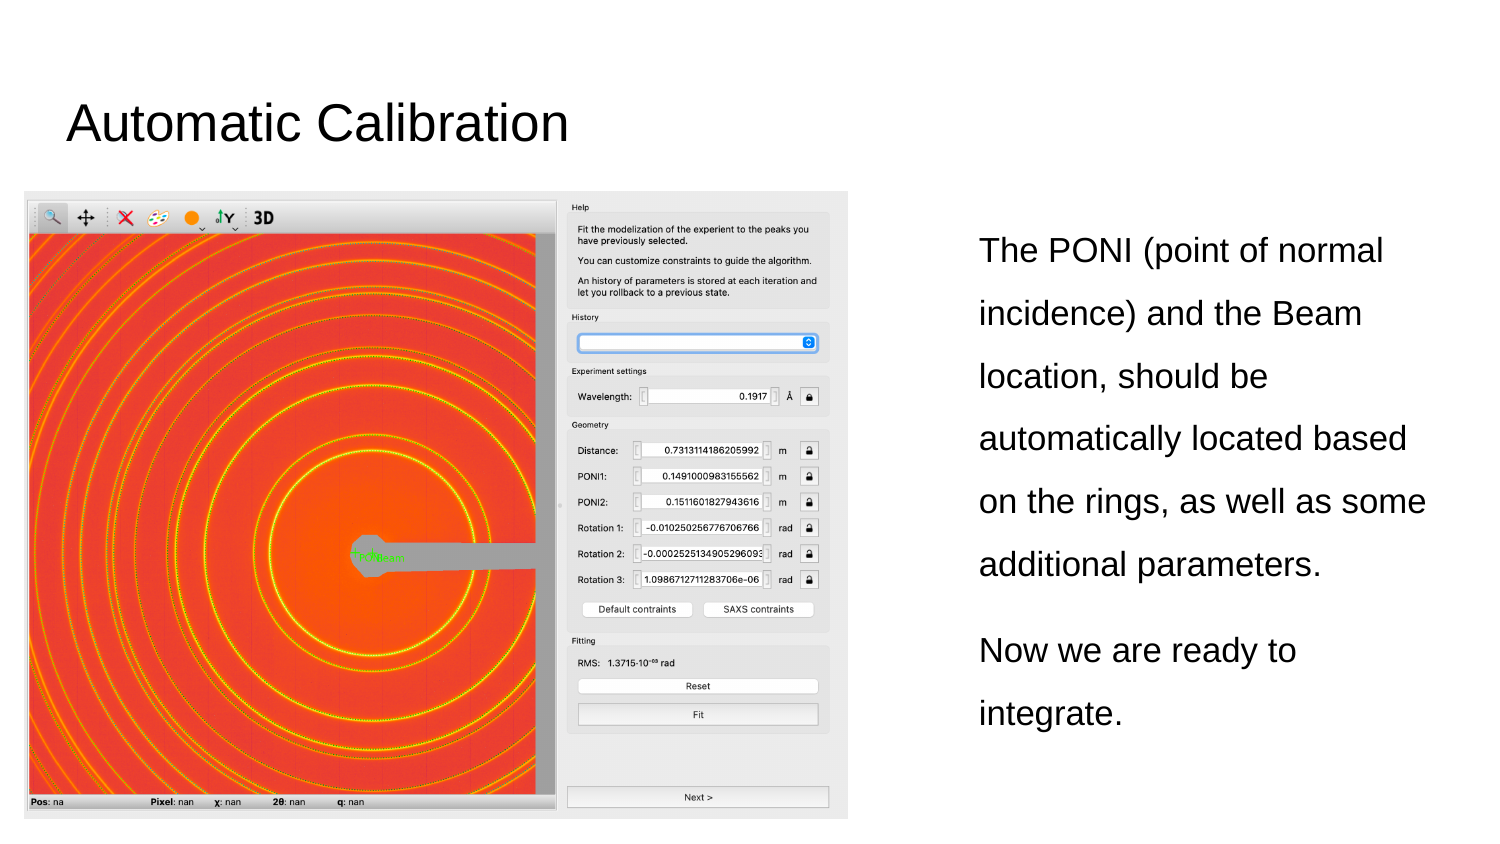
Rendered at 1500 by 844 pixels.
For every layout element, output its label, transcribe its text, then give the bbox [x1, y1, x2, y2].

picture [24, 191, 848, 819]
list The PONI (point of normal incidence) and the Beam location, should be automatically located based on the rings, as well as some additional parameters. Now we are ready to integrate. [964, 191, 1449, 753]
title Automatic Calibration [51, 72, 1449, 167]
